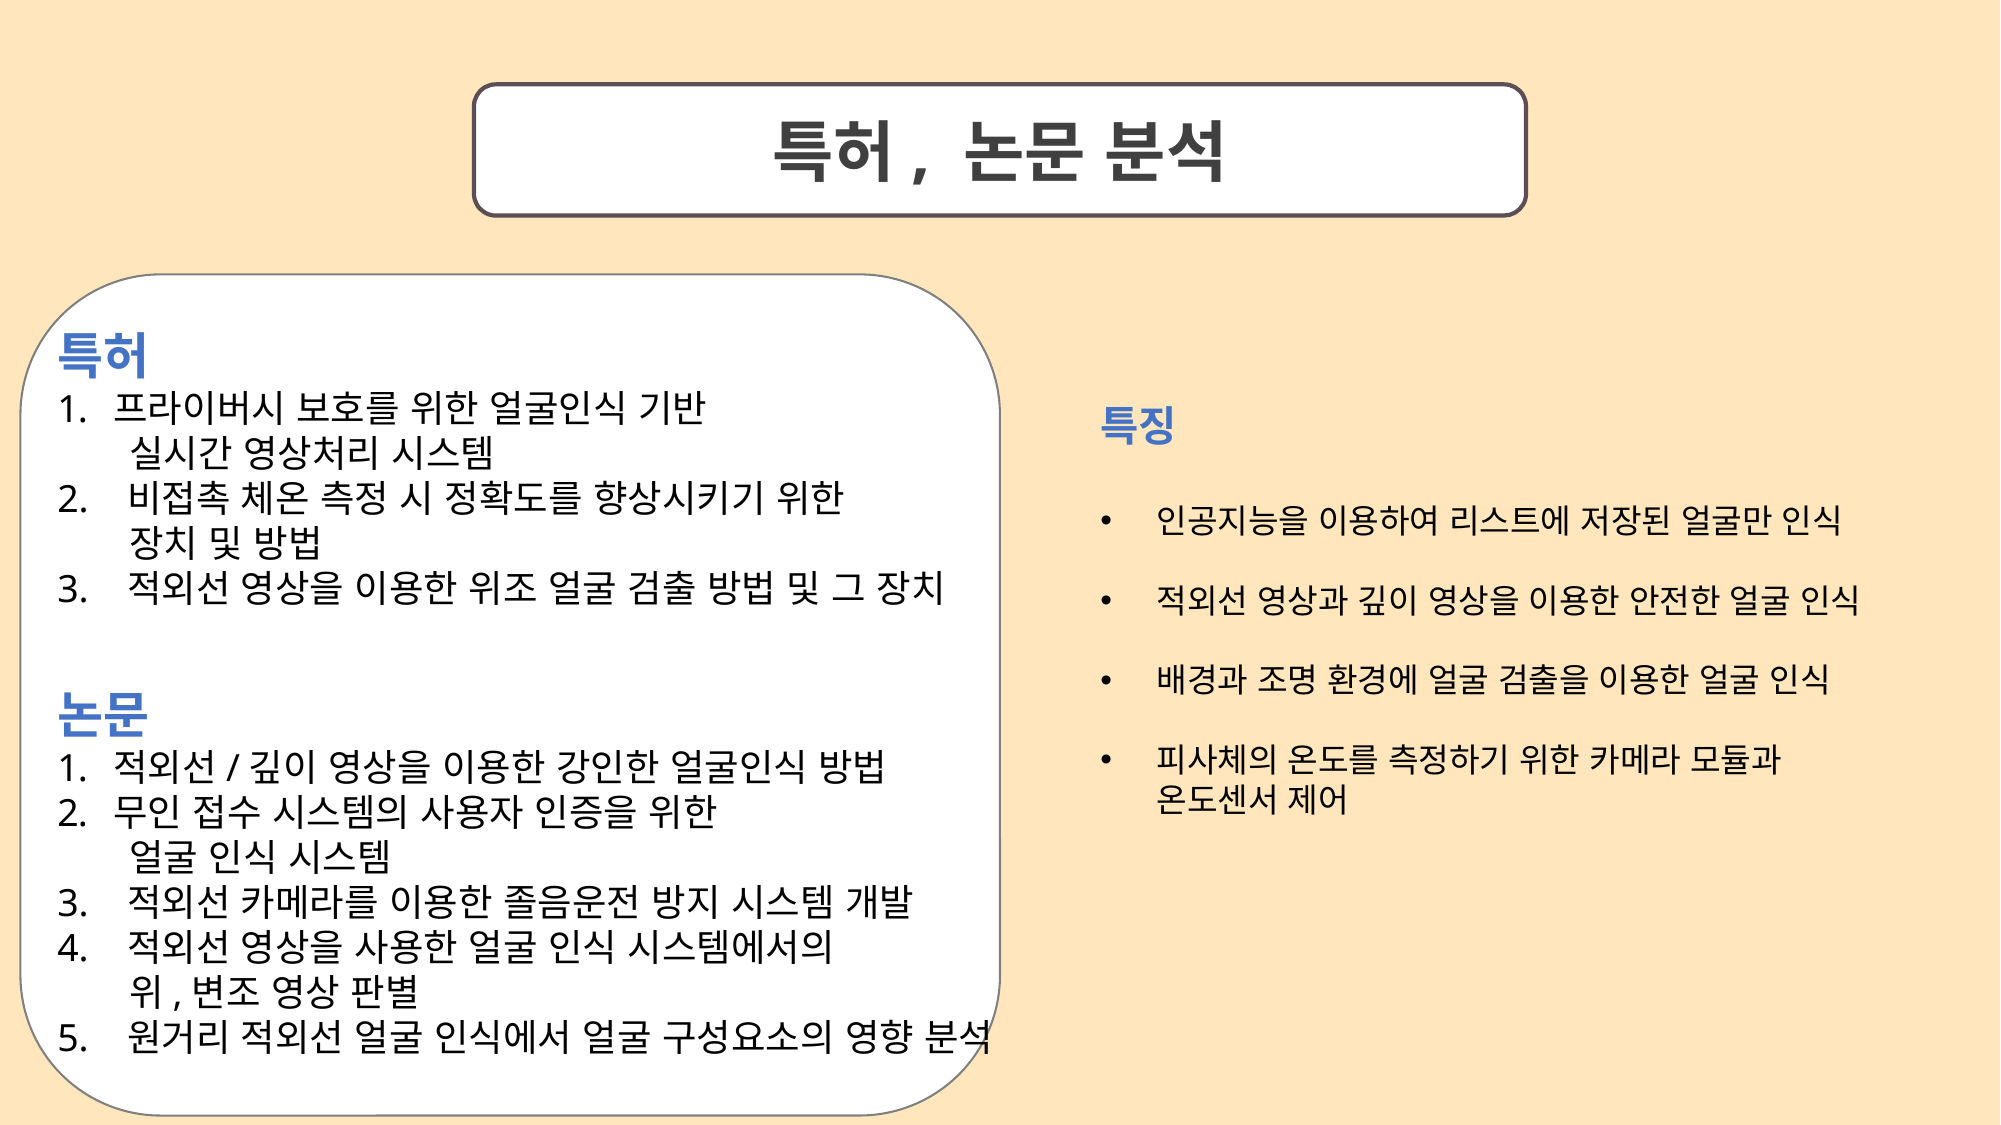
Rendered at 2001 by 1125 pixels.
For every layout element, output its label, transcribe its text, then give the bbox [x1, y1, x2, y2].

text_box 특허, 논문 분석 [472, 83, 1528, 217]
text_box [58, 273, 962, 317]
text_box [125, 1112, 896, 1117]
text_box 특허 프라이버시 보호를 위한 얼굴인식 기반 실시간 영상처리 시스템 2. 비접촉 체온 측정 시 정확도를 향상시키기 위한 장치 및 방법 3. 적외선 영상을 이용한 위조 얼굴 검출 방법 및 그 장치 [42, 317, 1064, 676]
text_box 논문 적외선/깊이 영상을 이용한 강인한 얼굴인식 방법 무인 접수 시스템의 사용자 인증을 위한 얼굴 인식 시스템 3. 적외선 카메라를 이용한 졸음운전 방지 시스템 개발 4. 적외선 영상을 사용한 얼굴 인식 시스템에서의 위,변조 영상 판별 5. 원거리 적외선 얼굴 인식에서 얼굴 구성요소의 영향 분석 [42, 676, 1064, 1112]
text_box 특징 인공지능을 이용하여 리스트에 저장된 얼굴만 인식 적외선 영상과 깊이 영상을 이용한 안전한 얼굴 인식 배경과 조명 환경에 얼굴 검출을 이용한 얼굴 인식 피사체의 온도를 측정하기 위한 카메라 모듈과 온도센서 제어 [1085, 392, 1898, 827]
text_box [19, 337, 42, 1052]
